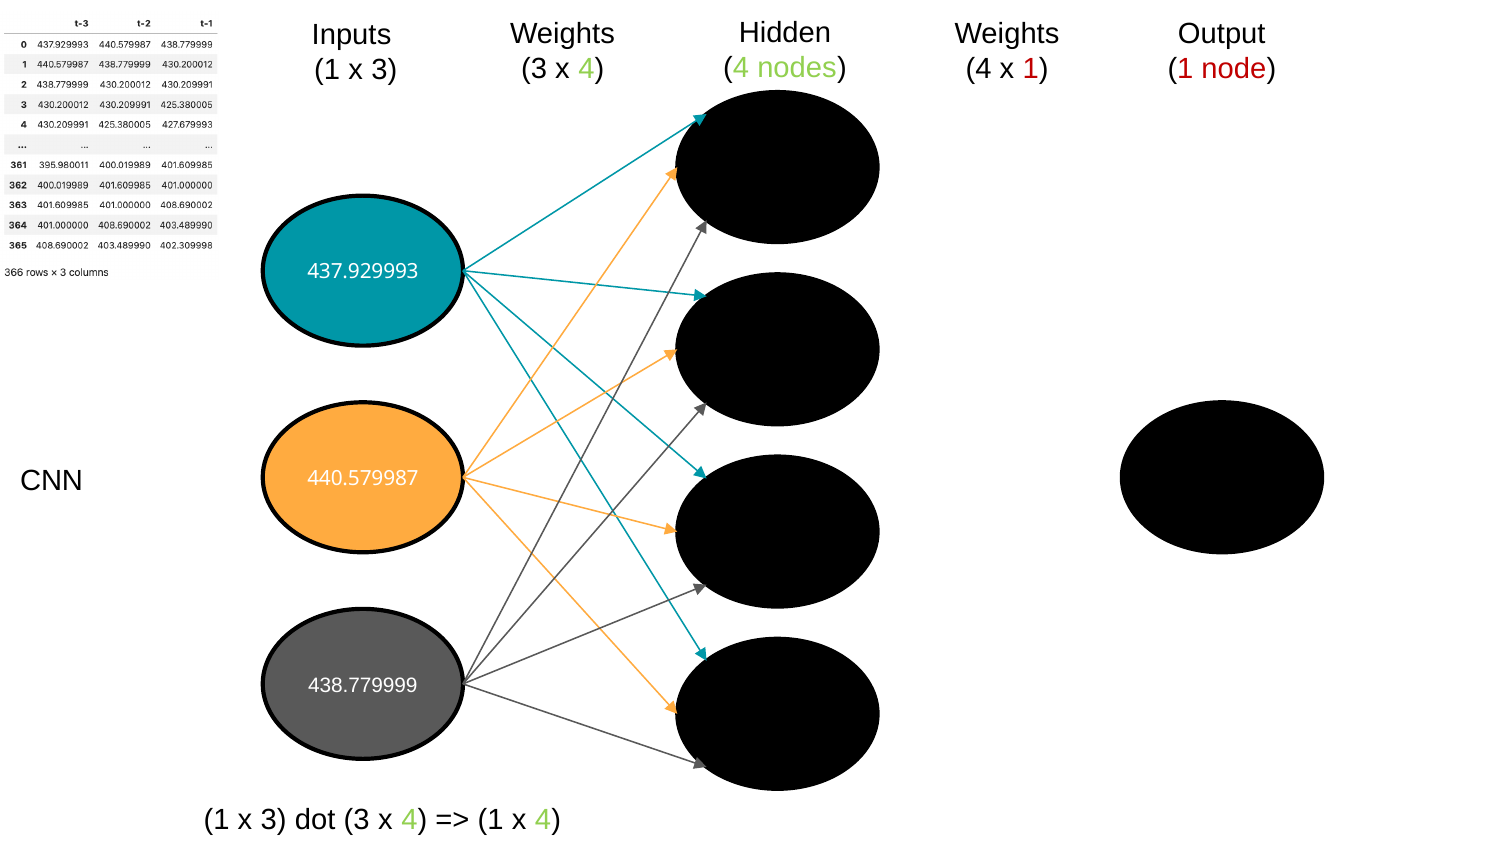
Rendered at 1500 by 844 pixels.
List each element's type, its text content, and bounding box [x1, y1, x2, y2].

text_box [462, 683, 707, 768]
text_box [462, 402, 707, 584]
text_box [709, 636, 880, 791]
text_box Weights (3 x 4) [492, 7, 633, 93]
text_box [713, 454, 880, 609]
text_box 437.929993 [260, 193, 456, 348]
text_box [1119, 400, 1325, 555]
text_box CNN [5, 453, 98, 504]
text_box (1 x 3) dot (3 x 4) => (1 x 4) [167, 793, 597, 843]
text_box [462, 584, 707, 683]
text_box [462, 219, 707, 401]
text_box Weights (4 x 1) [937, 7, 1078, 93]
text_box 438.779999 [260, 606, 456, 761]
text_box 440.579987 [260, 400, 455, 555]
text_box Output (1 node) [1151, 7, 1292, 93]
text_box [462, 166, 678, 219]
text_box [462, 113, 707, 219]
text_box Inputs (1 x 3) [293, 8, 418, 93]
text_box Hidden (4 nodes) [707, 6, 863, 91]
picture [0, 10, 220, 280]
text_box [713, 272, 880, 427]
text_box [705, 91, 880, 245]
